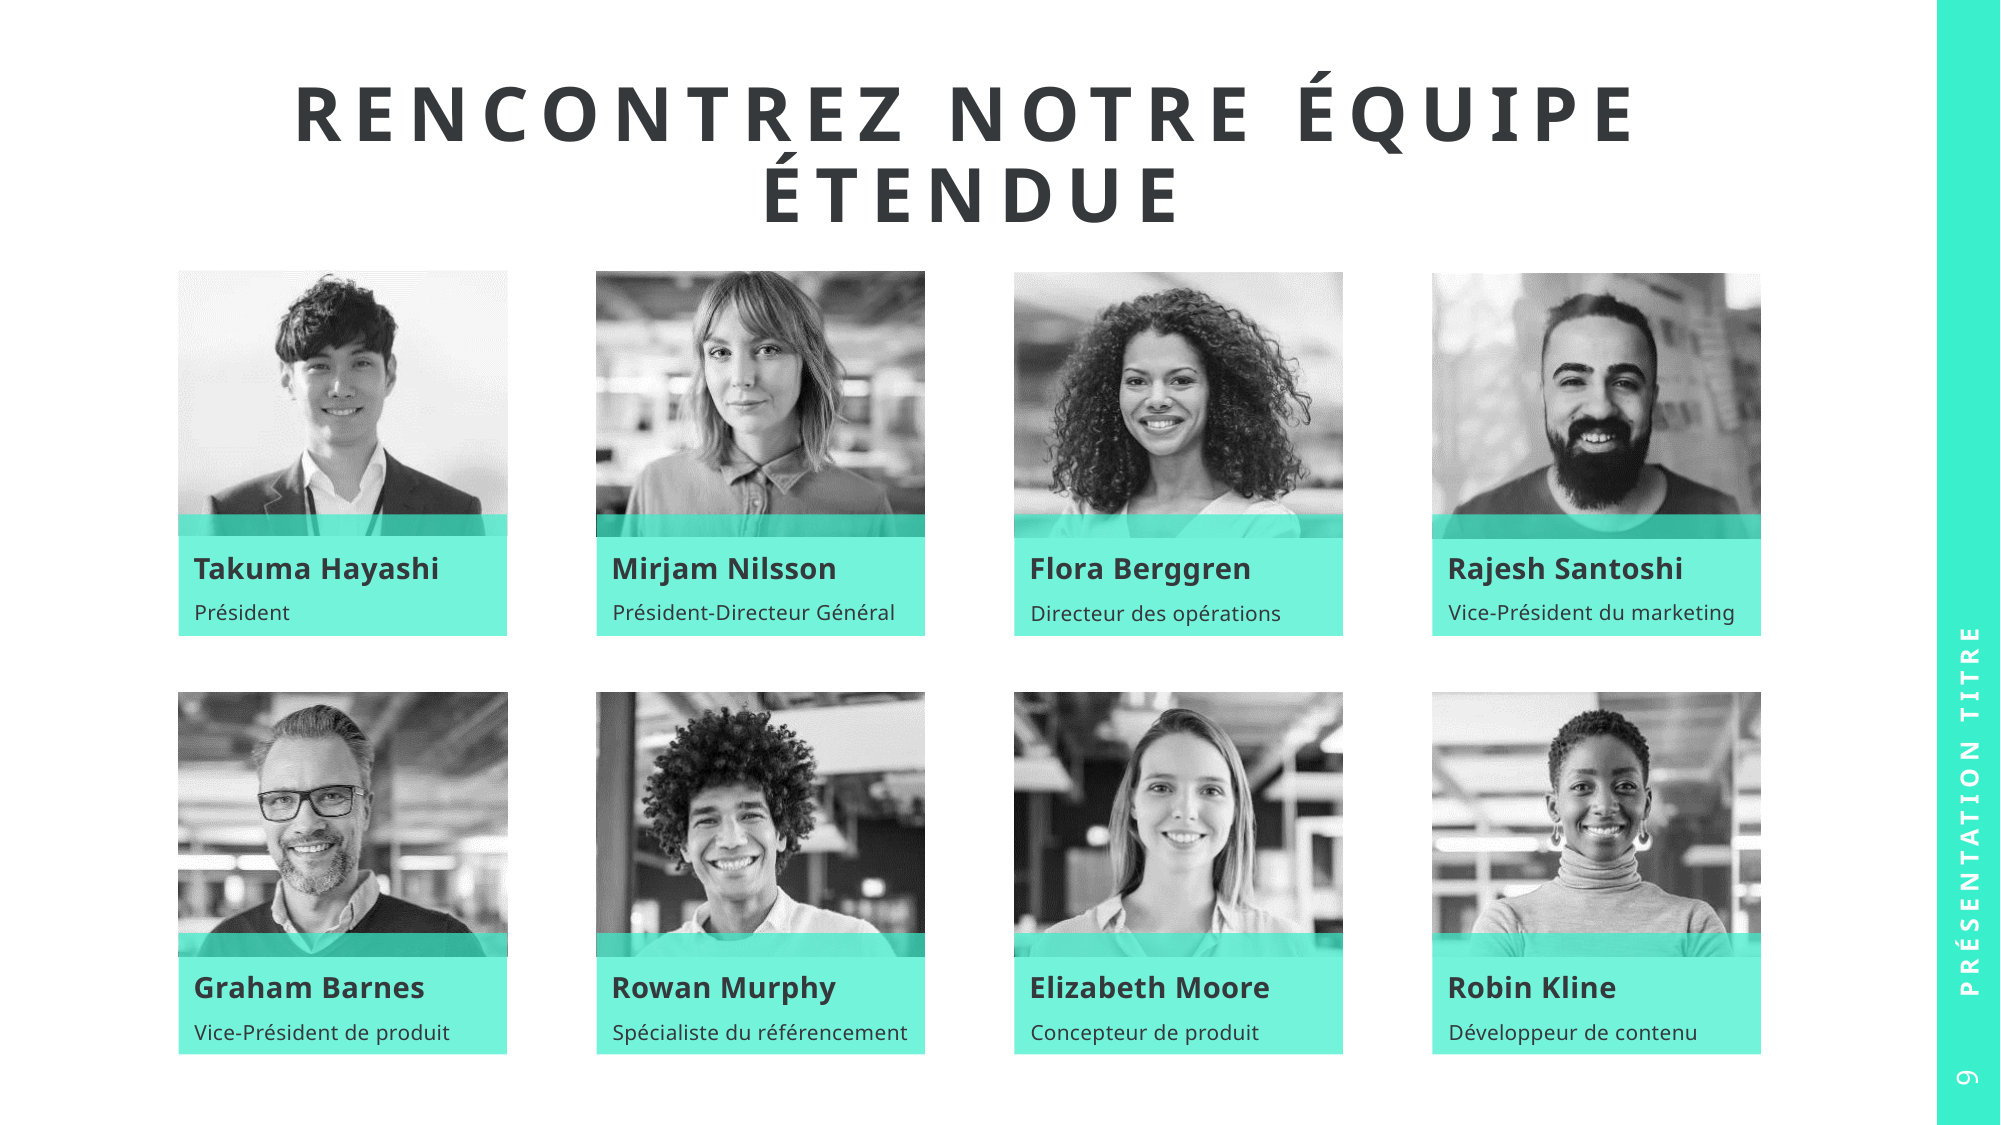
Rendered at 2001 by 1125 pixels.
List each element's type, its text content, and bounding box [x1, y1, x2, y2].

picture [1014, 692, 1343, 957]
picture [178, 270, 508, 536]
slide_number 9 [1937, 1032, 2000, 1125]
list Rowan Murphy [596, 957, 925, 1055]
list Elizabeth Moore [1014, 957, 1343, 1055]
picture [596, 271, 925, 537]
list Robin Kline [1432, 958, 1761, 1055]
list Rajesh Santoshi [1432, 539, 1761, 636]
picture [1432, 692, 1761, 958]
list Vice-Président du marketing [1448, 589, 1750, 625]
title RENCONTREZ NOTRE ÉQUIPE ÉTENDUE [139, 61, 1800, 256]
list Flora Berggren [1014, 538, 1343, 636]
picture [178, 692, 508, 957]
picture [1014, 272, 1343, 538]
list Président-Directeur Général [612, 588, 914, 625]
list Développeur de contenu [1448, 1009, 1750, 1045]
picture [1432, 273, 1761, 539]
list Président [194, 588, 496, 625]
list Mirjam Nilsson [596, 537, 925, 636]
list Concepteur de produit [1030, 1008, 1332, 1045]
footer PRÉSENTATION TITRE [1937, 0, 2000, 1032]
list Vice-Président de produit [194, 1008, 496, 1045]
list Spécialiste du référencement [612, 1009, 914, 1045]
picture [596, 691, 925, 957]
list Takuma Hayashi [178, 536, 507, 636]
list Directeur des opérations [1030, 589, 1332, 626]
list Graham Barnes [178, 957, 507, 1055]
